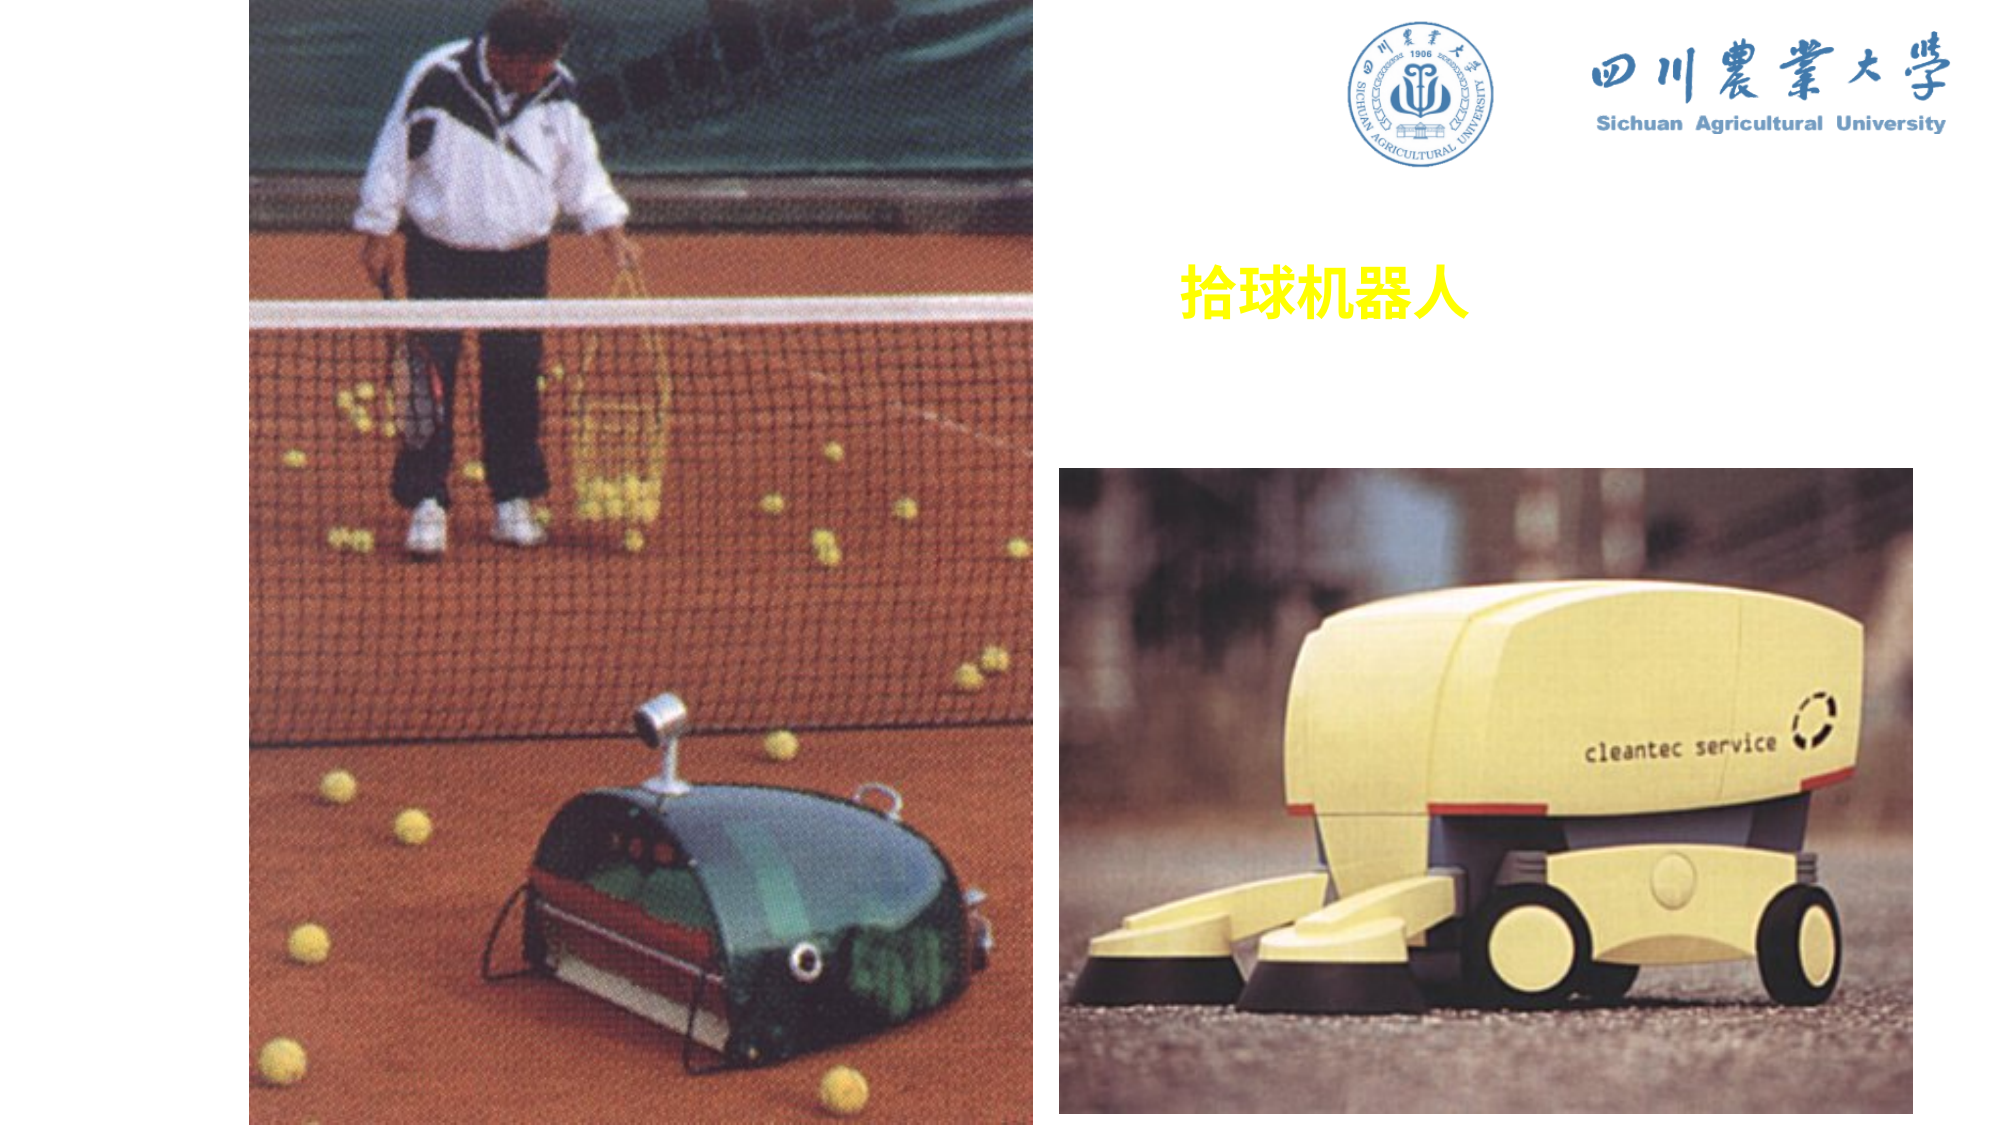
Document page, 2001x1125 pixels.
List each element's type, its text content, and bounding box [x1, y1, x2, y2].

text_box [249, 0, 1033, 1125]
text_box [1059, 468, 1913, 1114]
text_box 拾球机器人 [1165, 248, 1688, 334]
